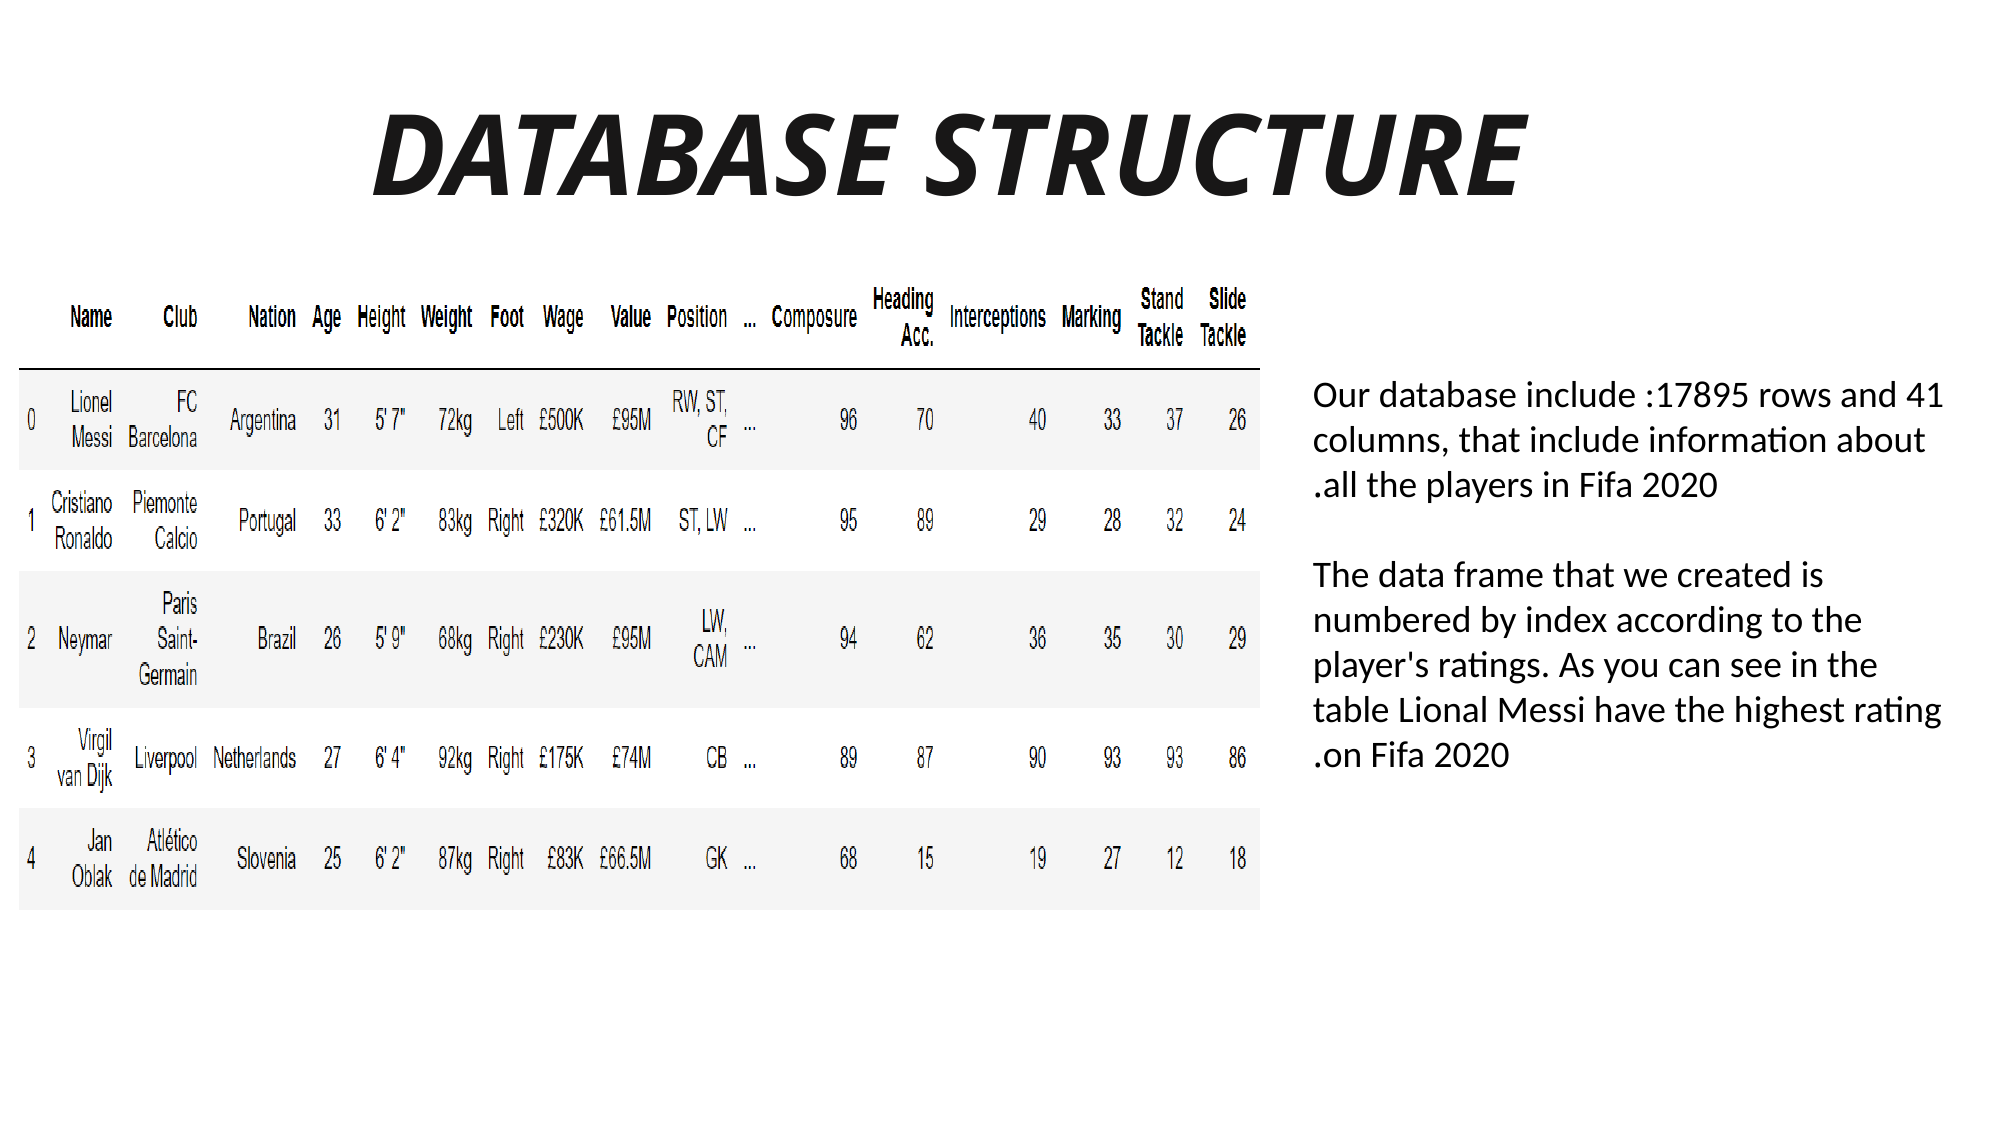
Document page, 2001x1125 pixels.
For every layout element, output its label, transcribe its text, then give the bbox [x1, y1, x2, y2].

text_box DATABASE STRUCTURE [183, 75, 1713, 226]
picture [16, 268, 1260, 946]
text_box Our database include :17895 rows and 41 columns, that include information about all the players in Fifa 2020. The data frame that we created is numbered by index according to the player's ratings. As you can see in the table Lional Messi have the highest rating on Fifa 2020. [1298, 362, 1963, 783]
